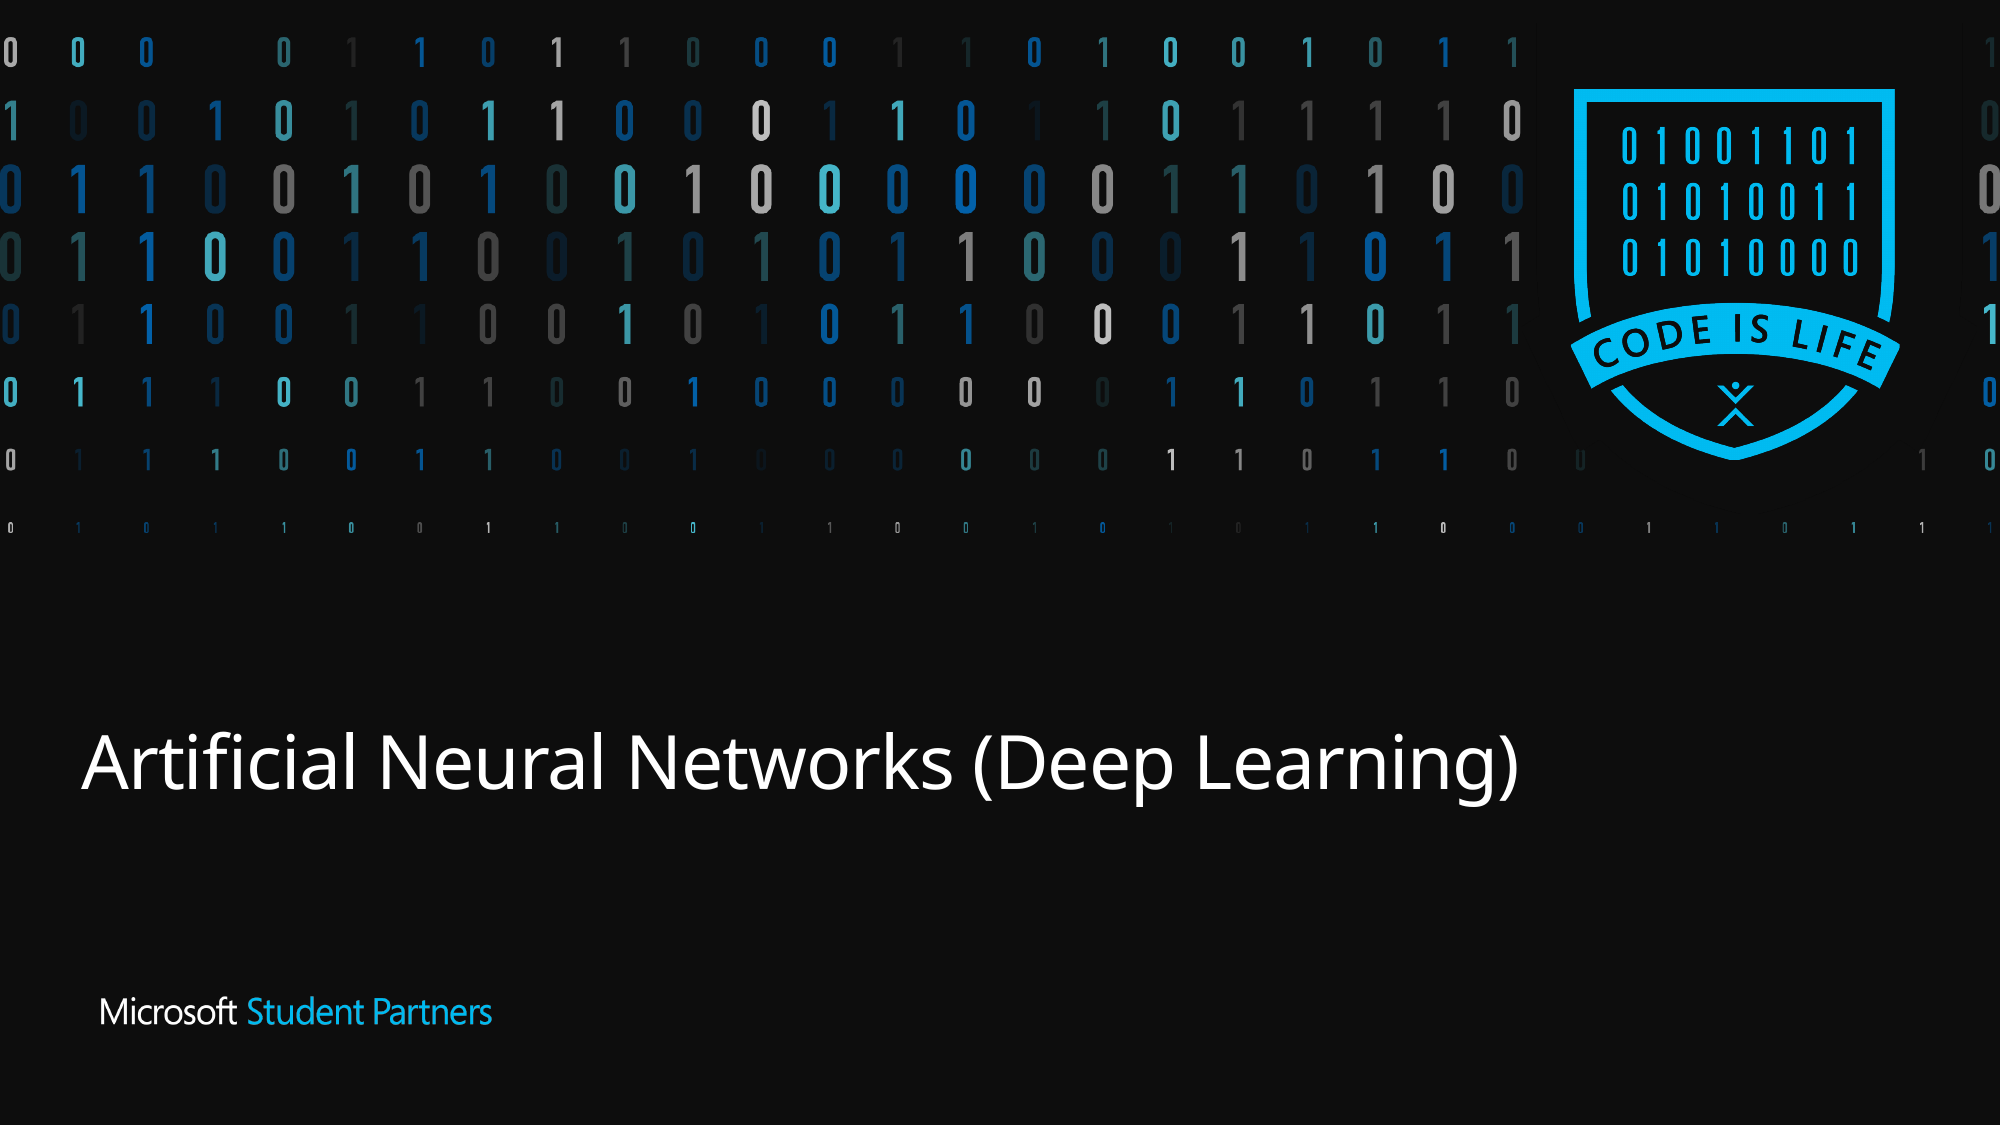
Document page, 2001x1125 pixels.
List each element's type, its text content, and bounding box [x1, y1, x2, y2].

picture [0, 0, 2000, 533]
picture [95, 992, 496, 1029]
title Artificial Neural Networks (Deep Learning) [81, 714, 1890, 805]
